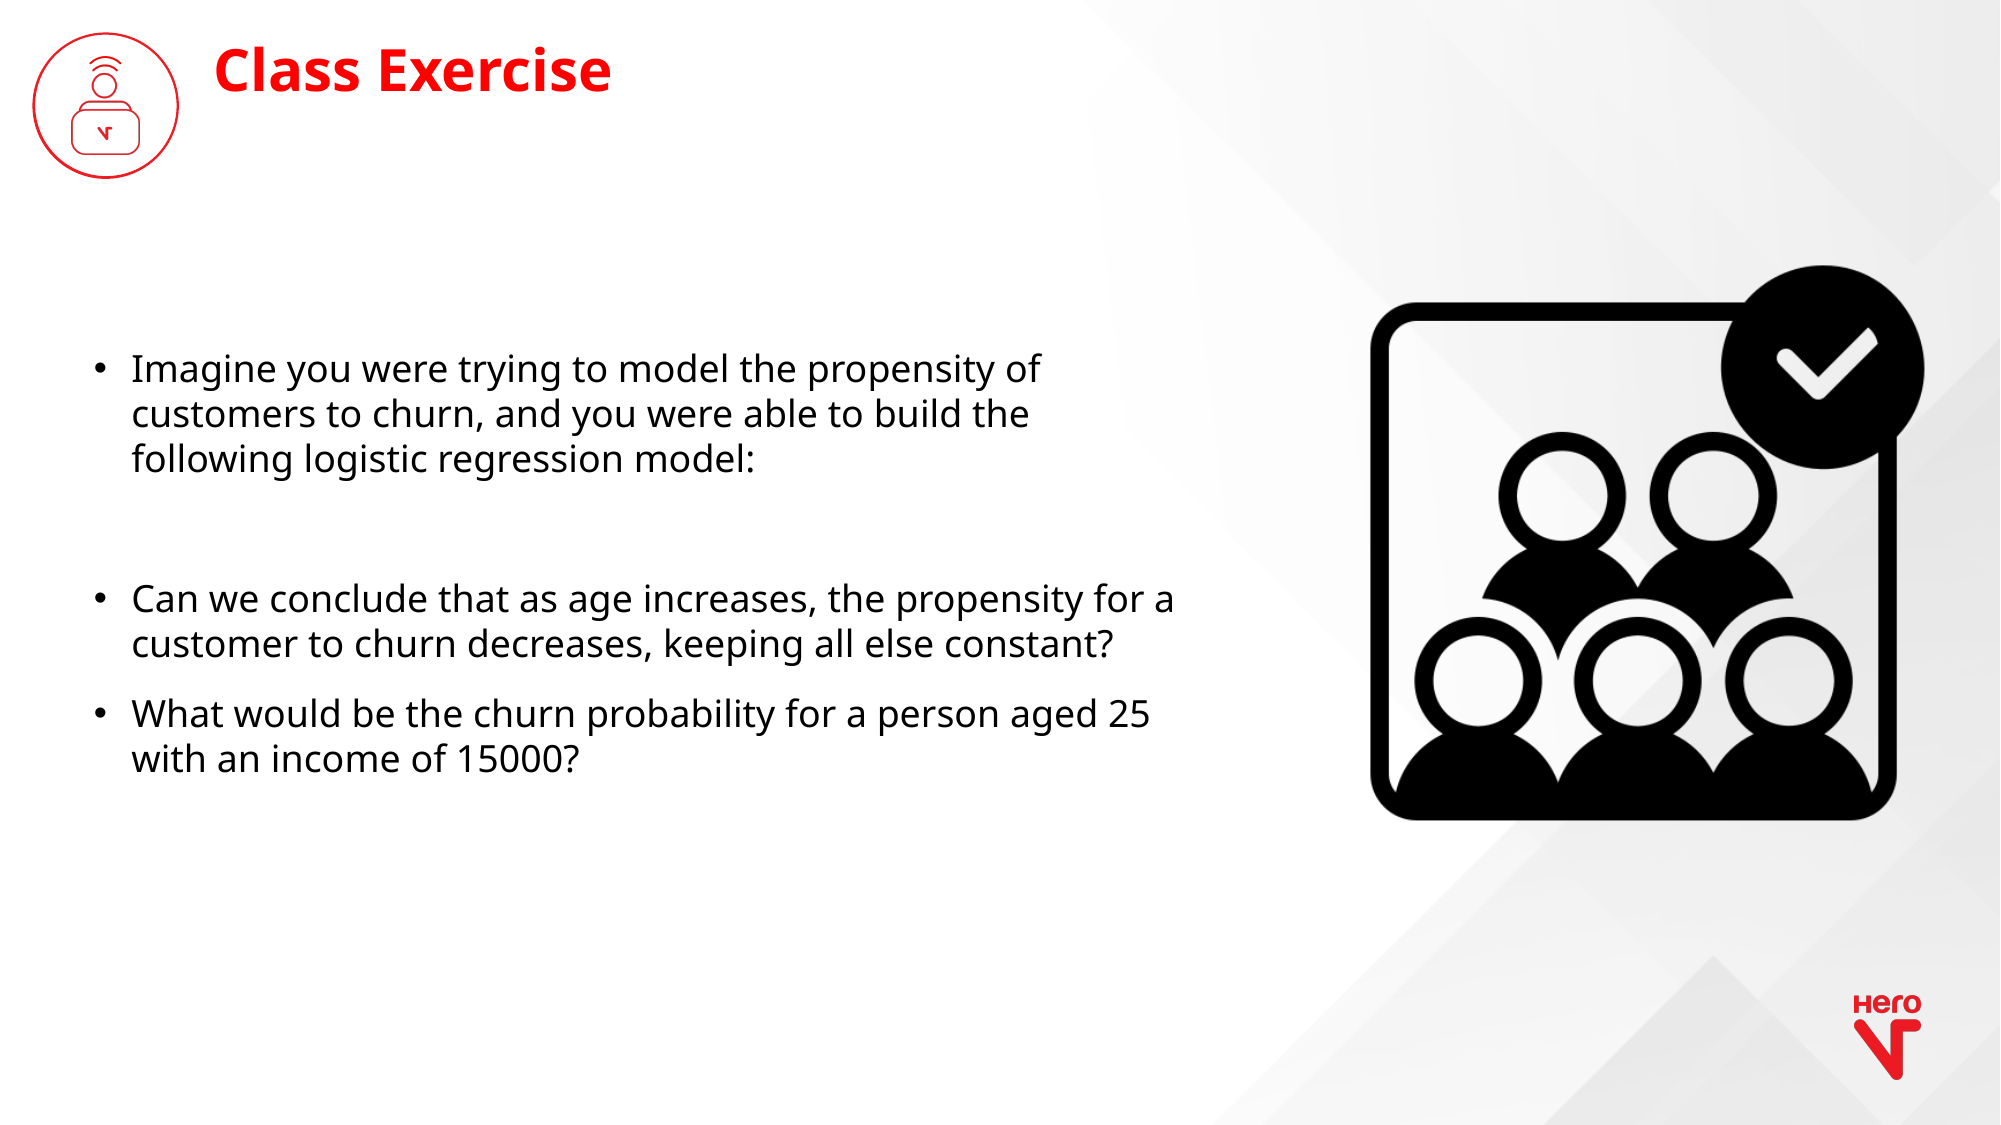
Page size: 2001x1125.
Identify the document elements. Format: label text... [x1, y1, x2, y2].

picture [71, 56, 140, 155]
picture [1351, 247, 1943, 839]
text_box Class Exercise [198, 18, 1877, 119]
text_box Interpreting Logistic Regression Coefficients [67, 0, 2000, 1125]
picture [1854, 995, 1921, 1080]
